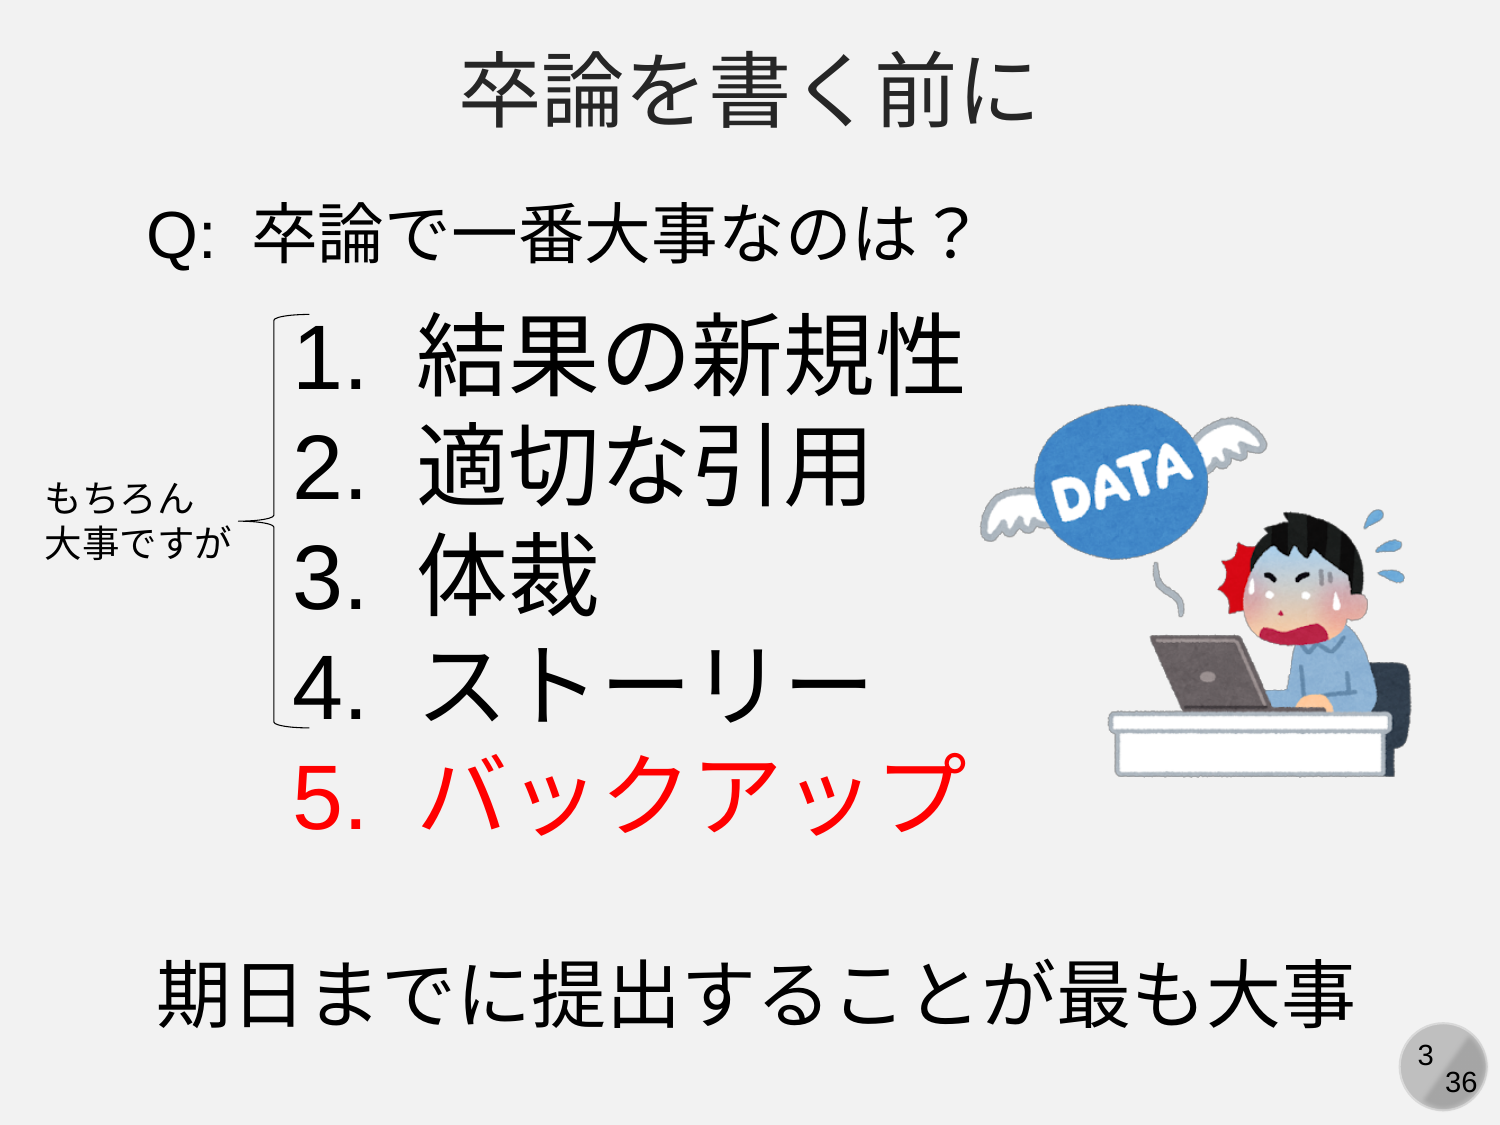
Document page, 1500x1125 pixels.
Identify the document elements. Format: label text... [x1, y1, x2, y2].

text_box もちろん 大事ですが [29, 468, 248, 573]
text_box 期日までに提出することが最も大事 [141, 940, 1372, 1046]
text_box [237, 313, 310, 729]
text_box 1. 結果の新規性 2. 適切な引用 3. 体裁 4. ストーリー 5. バックアップ [278, 290, 983, 856]
list 卒論を書く前に [0, 31, 1500, 155]
text_box Q: 卒論で一番大事なのは？ [131, 184, 1001, 280]
picture [974, 373, 1424, 823]
